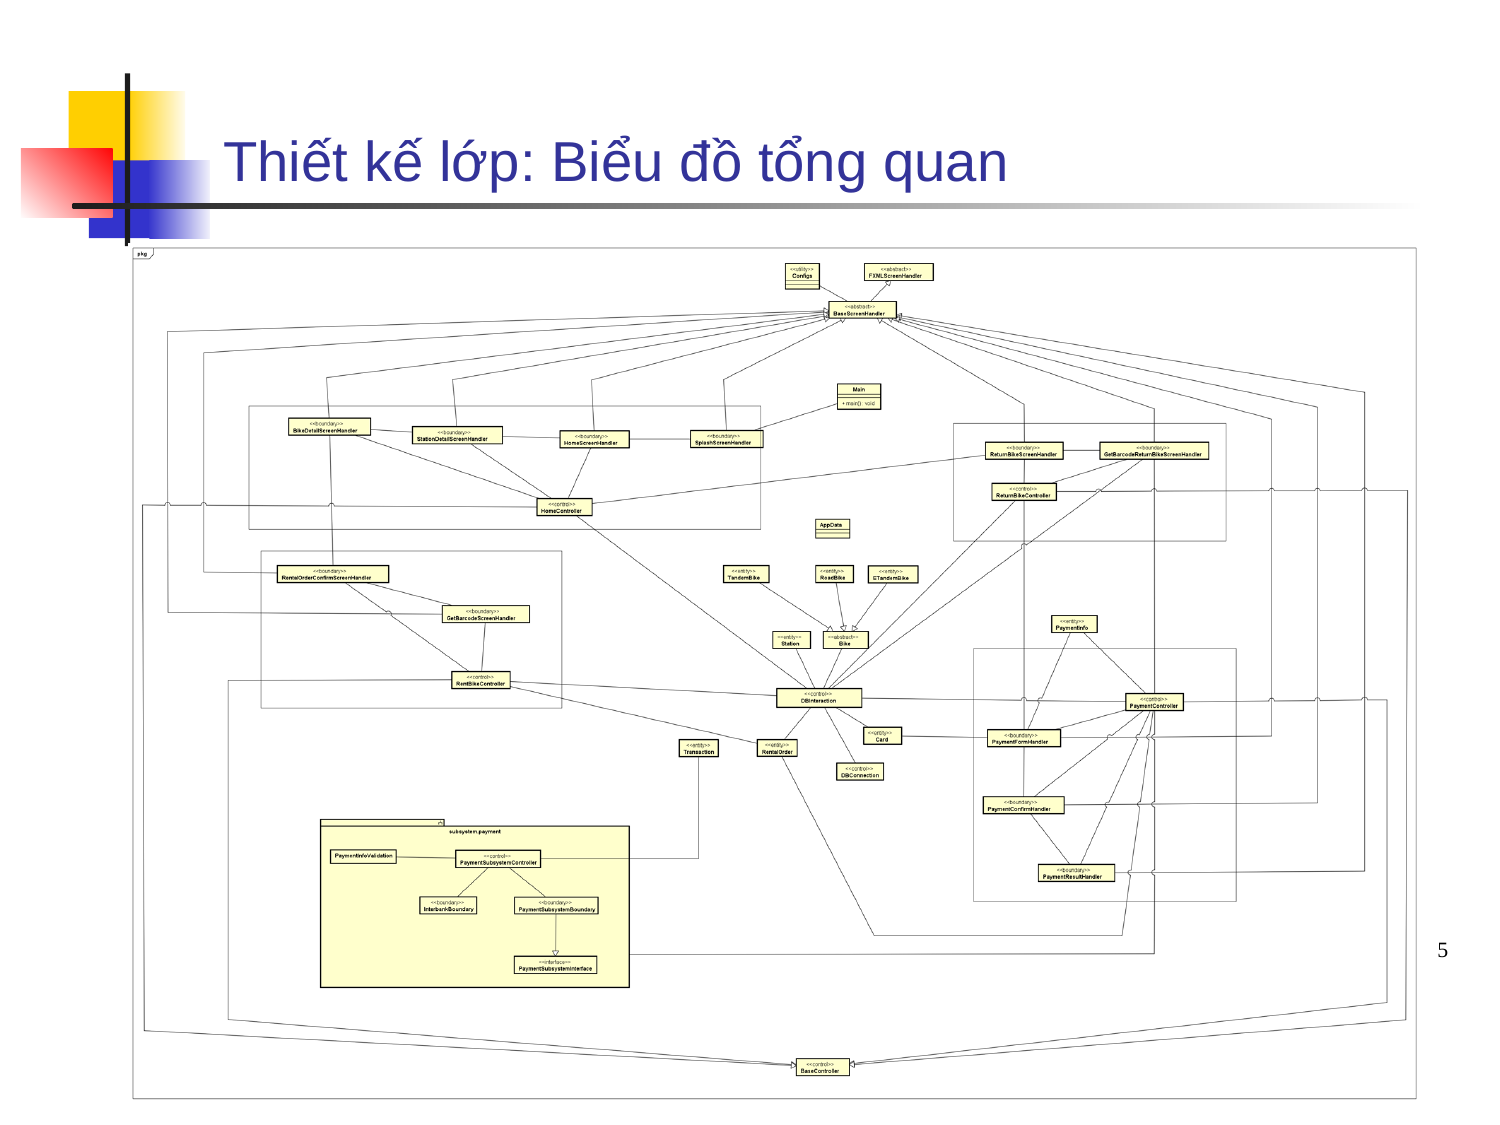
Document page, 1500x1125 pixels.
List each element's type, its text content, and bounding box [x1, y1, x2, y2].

slide_number 5 [1424, 912, 1464, 970]
title Thiết kế lớp: Biểu đồ tổng quan [208, 77, 1481, 201]
picture [127, 243, 1420, 1103]
